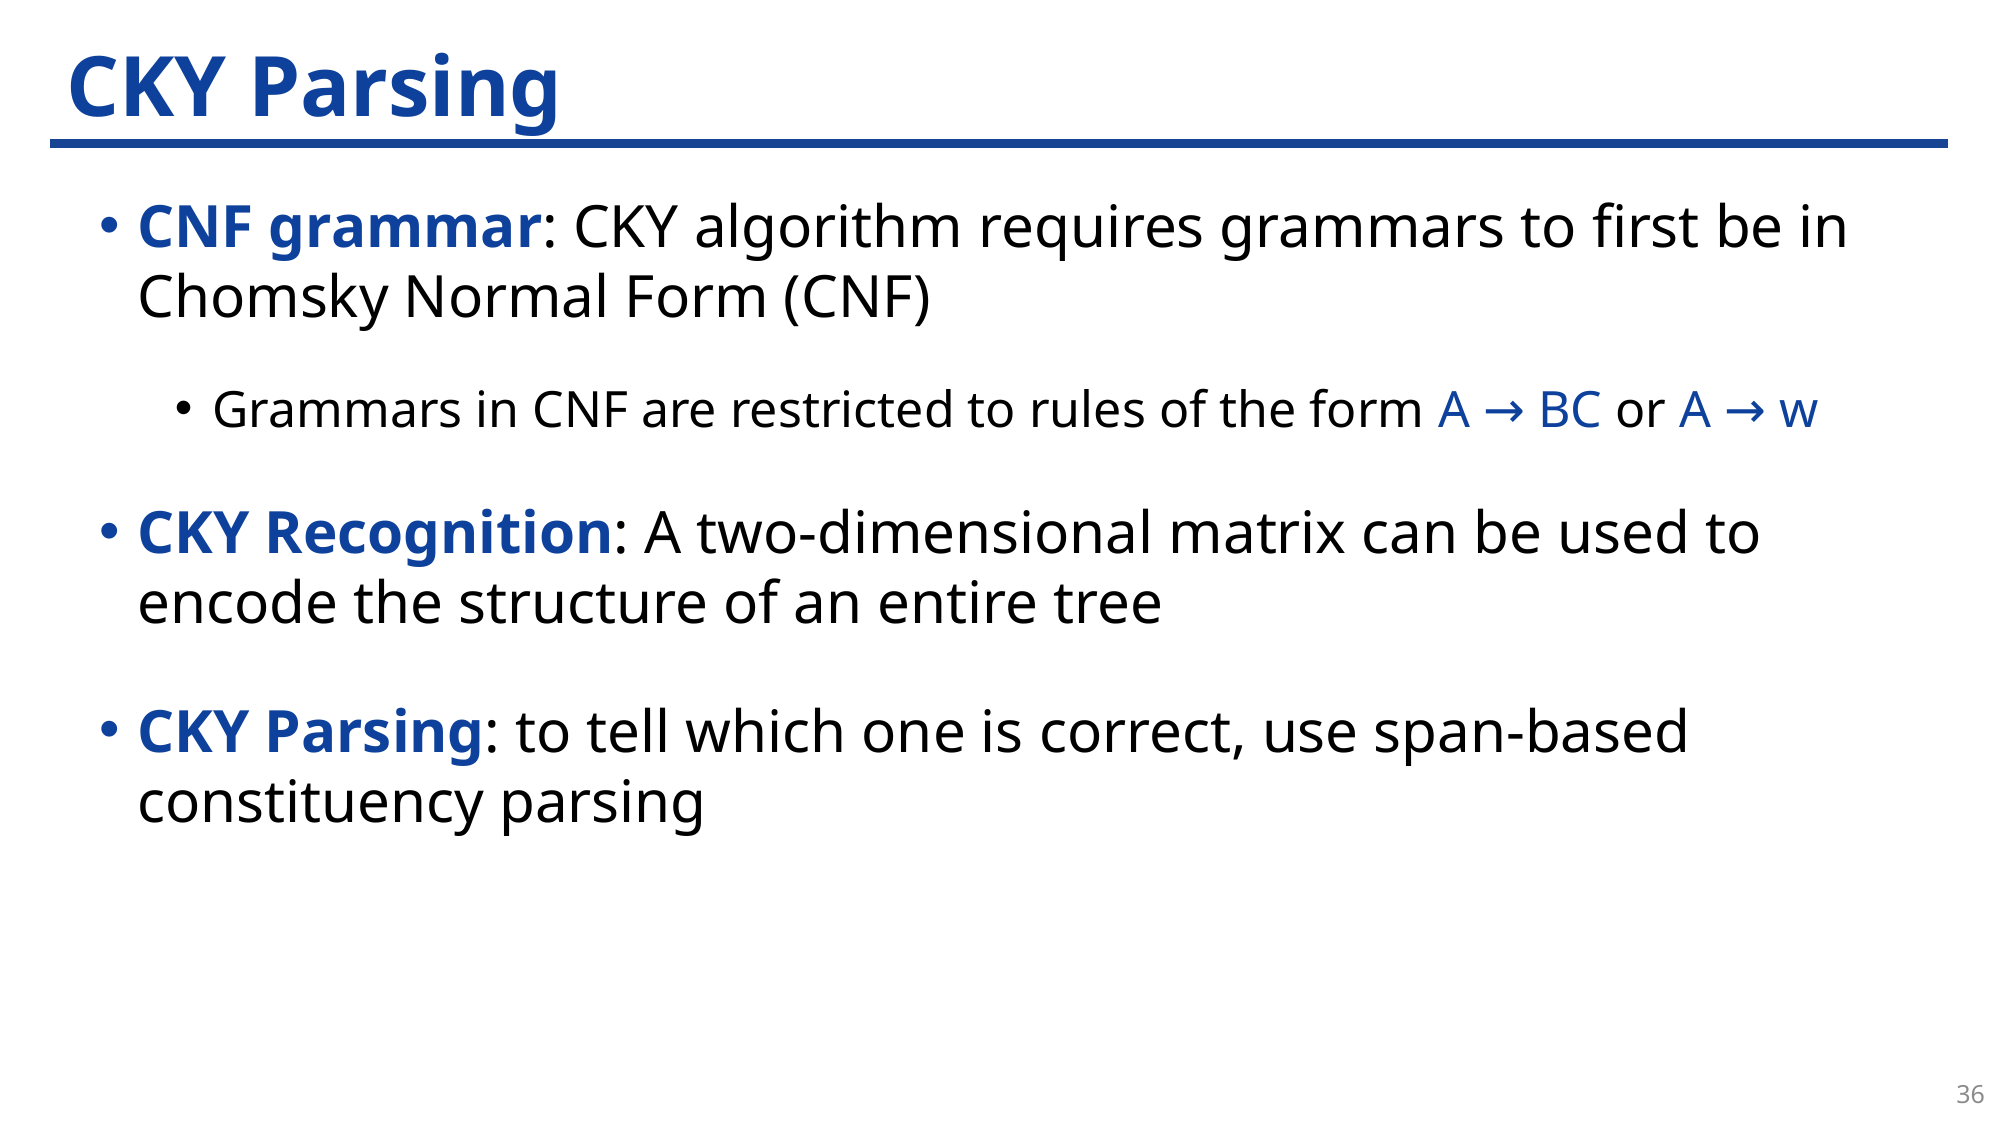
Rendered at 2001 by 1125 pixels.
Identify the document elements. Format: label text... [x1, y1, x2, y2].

title CKY Parsing [51, 39, 1947, 140]
list CNF grammar: CKY algorithm requires grammars to first be in Chomsky Normal Form (CNF) Grammars in CNF are restricted to rules of the form A → BC or A → w CKY Recognition: A two-dimensional matrix can be used to encode the structure of an entire tree CKY Parsing: to tell which one is correct, use span-based constituency parsing [84, 181, 1900, 1086]
slide_number 36 [1899, 1065, 2000, 1125]
